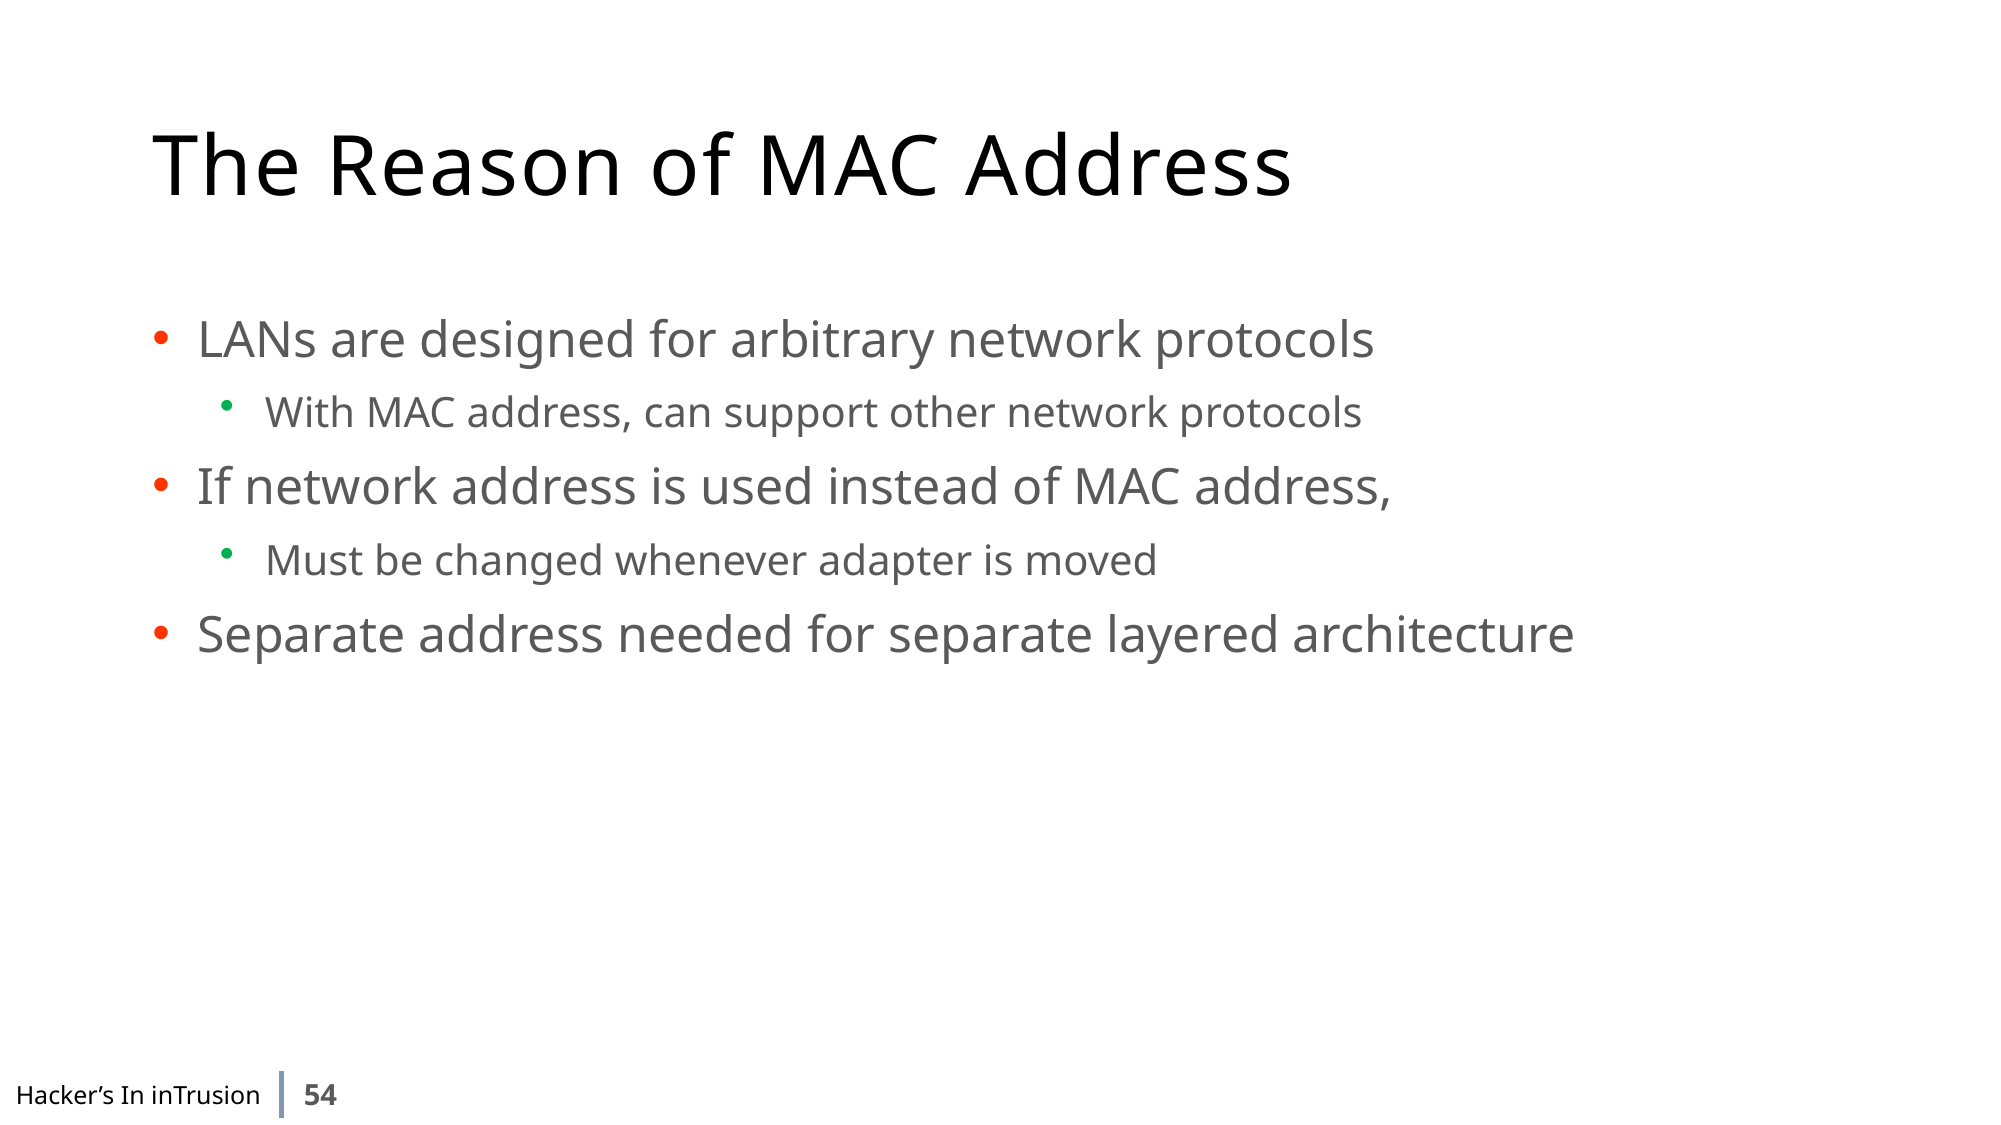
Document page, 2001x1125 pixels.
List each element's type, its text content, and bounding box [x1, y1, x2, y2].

list LANs are designed for arbitrary network protocols With MAC address, can support other network protocols If network address is used instead of MAC address, Must be changed whenever adapter is moved Separate address needed for separate layered architecture [137, 299, 1863, 1061]
title The Reason of MAC Address [137, 59, 1863, 278]
